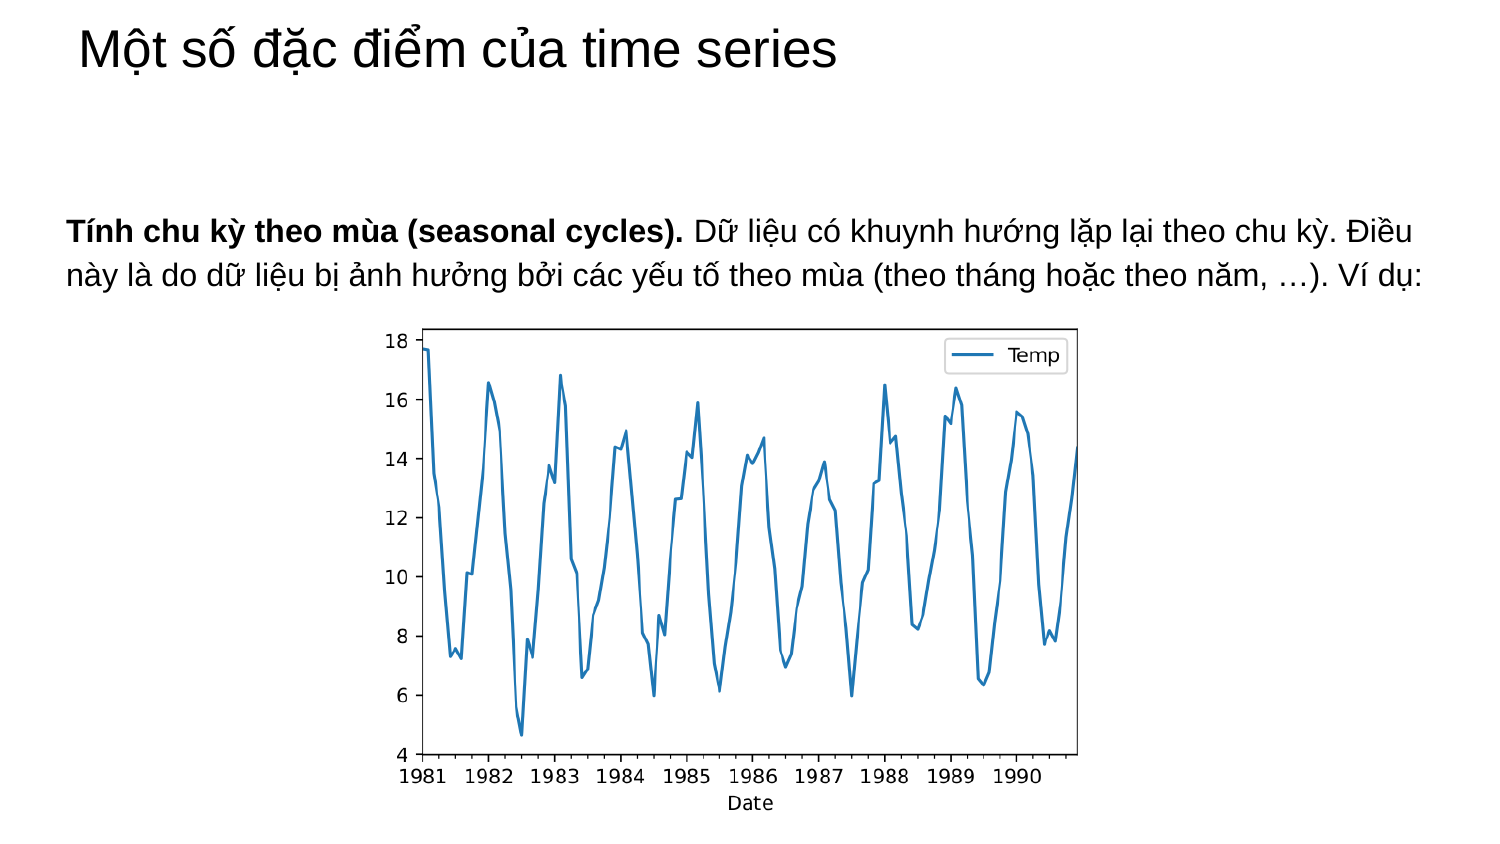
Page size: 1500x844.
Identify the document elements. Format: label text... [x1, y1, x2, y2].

list Tính chu kỳ theo mùa (seasonal cycles). Dữ liệu có khuynh hướng lặp lại theo chu kỳ. Điều này là do dữ liệu bị ảnh hưởng bởi các yếu tố theo mùa (theo tháng hoặc theo năm, …). Ví dụ: [51, 189, 1449, 317]
picture [359, 305, 1140, 813]
title Một số đặc điểm của time series [63, 0, 1462, 94]
